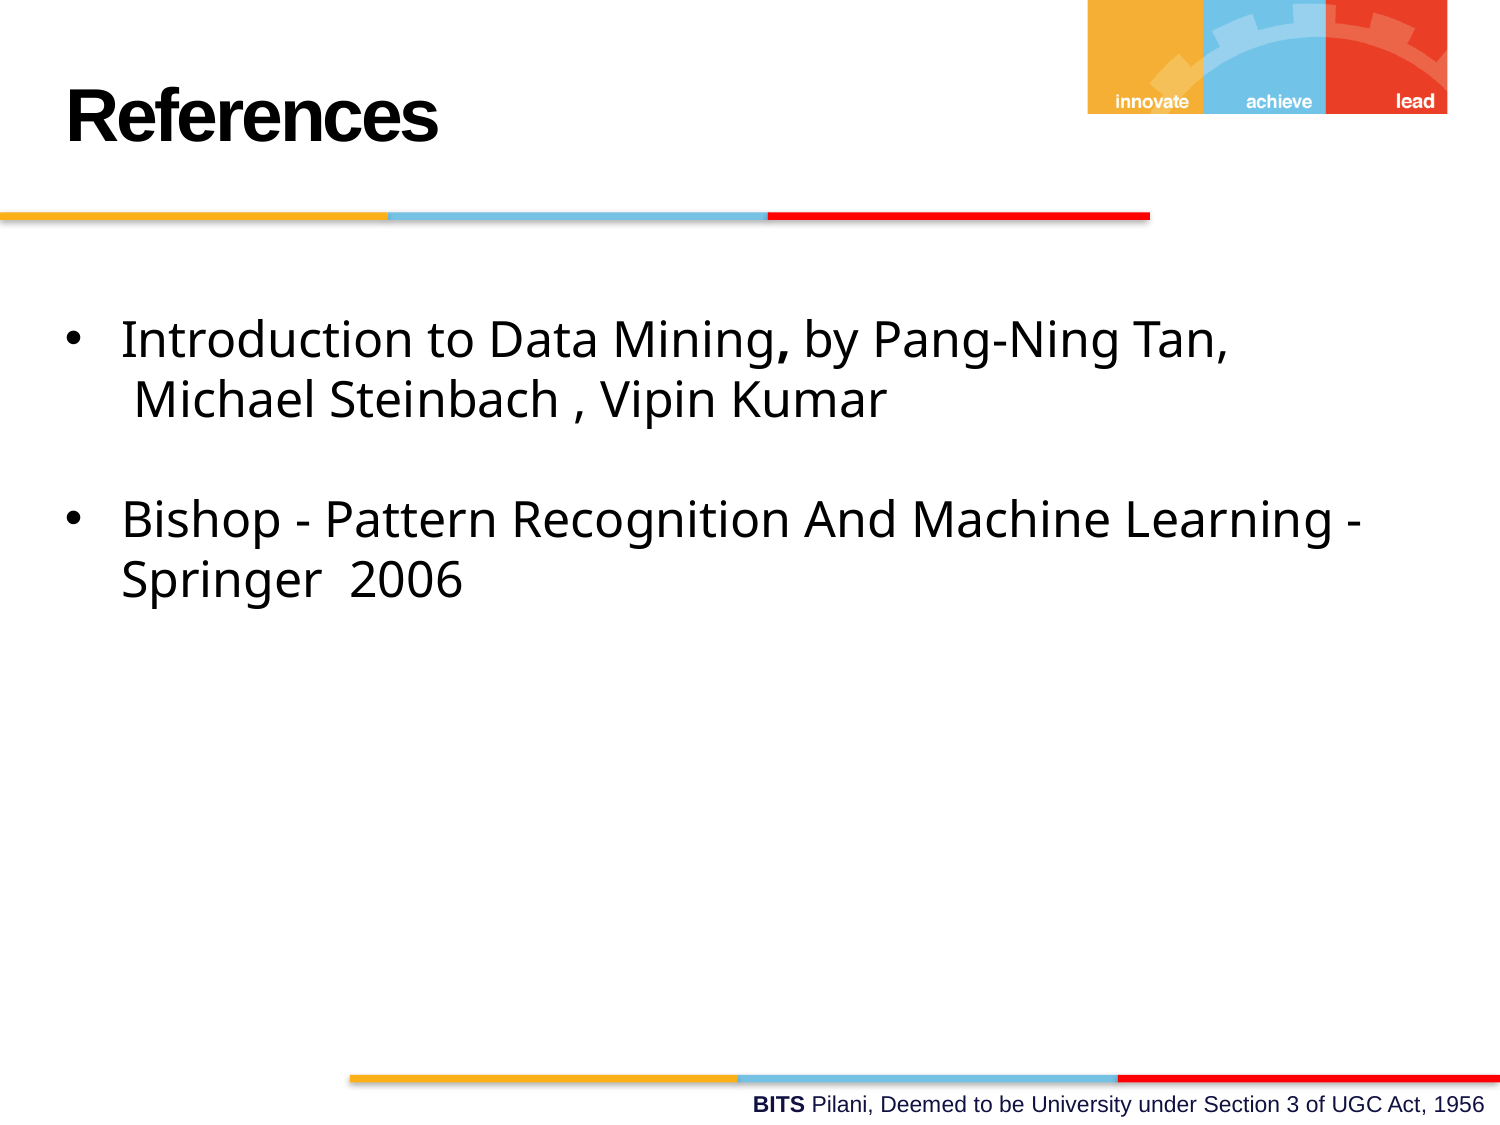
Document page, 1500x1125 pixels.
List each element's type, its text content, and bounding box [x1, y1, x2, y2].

list References [49, 24, 1088, 213]
picture [1087, 0, 1448, 114]
text_box Introduction to Data Mining, by Pang-Ning Tan, Michael Steinbach , Vipin Kumar Bishop - Pattern Recognition And Machine Learning - Springer 2006 [49, 299, 1413, 675]
